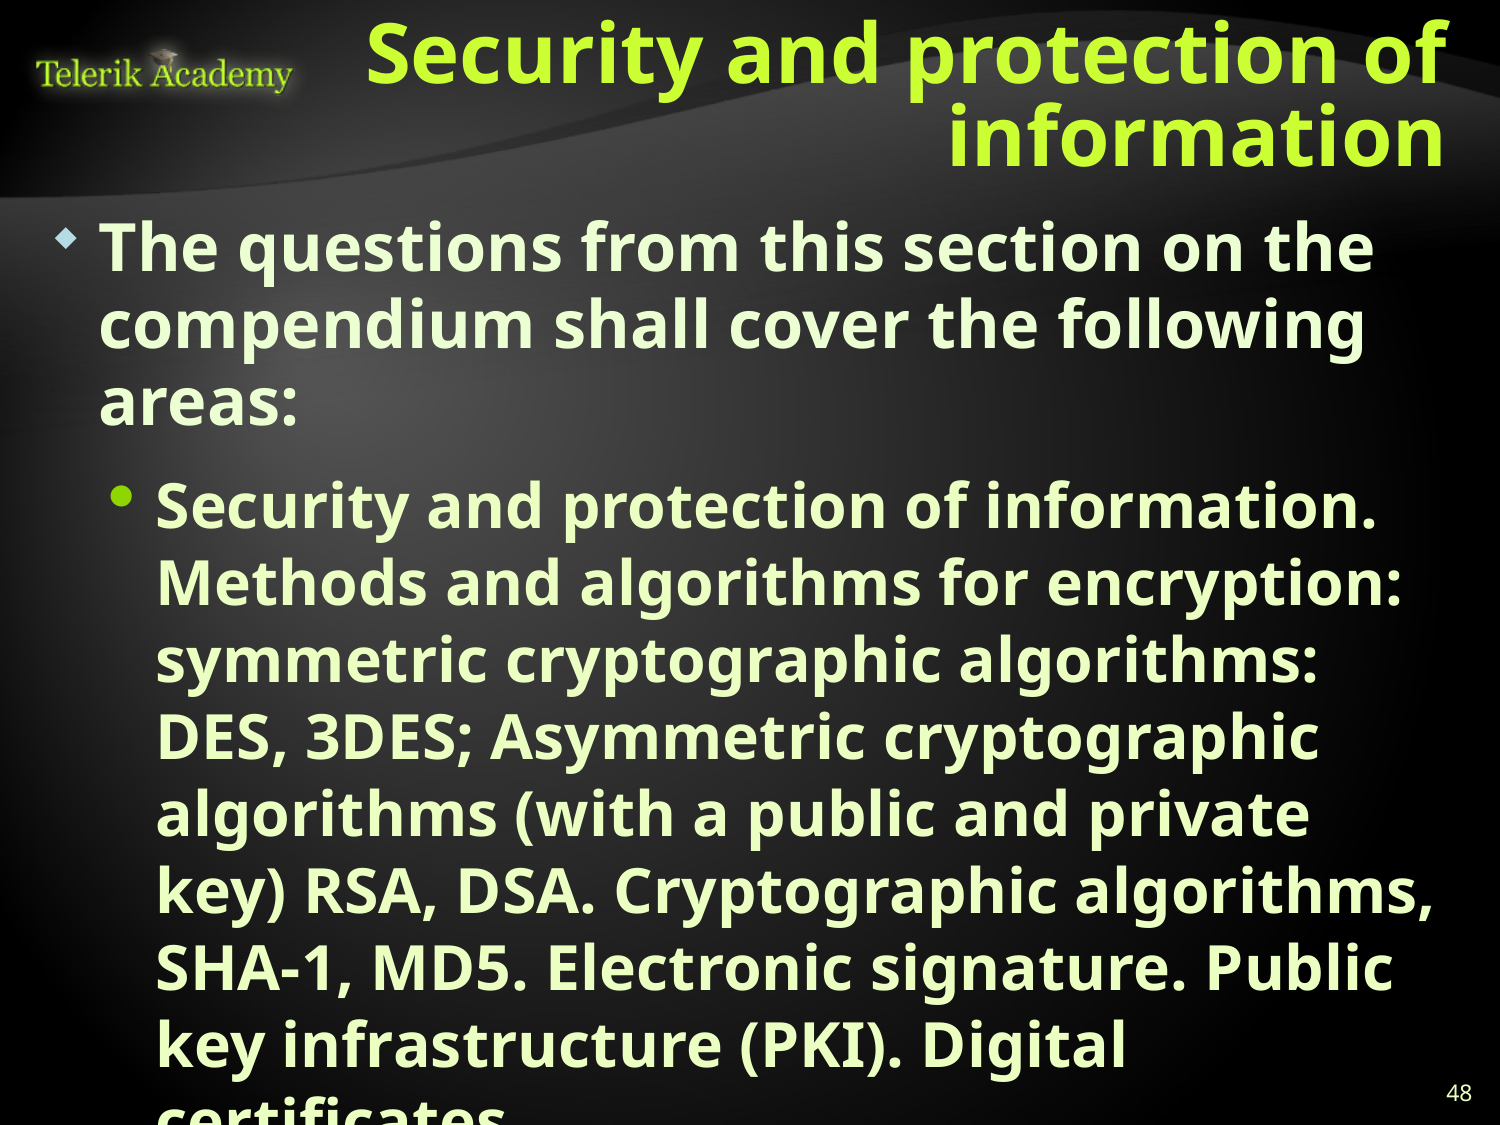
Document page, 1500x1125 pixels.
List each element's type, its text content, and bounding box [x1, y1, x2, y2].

list The questions from this section on the compendium shall cover the following areas: Security and protection of information. Methods and algorithms for encryption: symmetric cryptographic algorithms: DES, 3DES; Asymmetric cryptographic algorithms (with a public and private key) RSA, DSA. Cryptographic algorithms, SHA-1, MD5. Electronic signature. Public key infrastructure (PKI). Digital certificates. [37, 200, 1463, 1100]
slide_number 48 [1412, 1074, 1488, 1113]
title Security and protection of information [300, 24, 1463, 175]
picture [0, 0, 1500, 1125]
